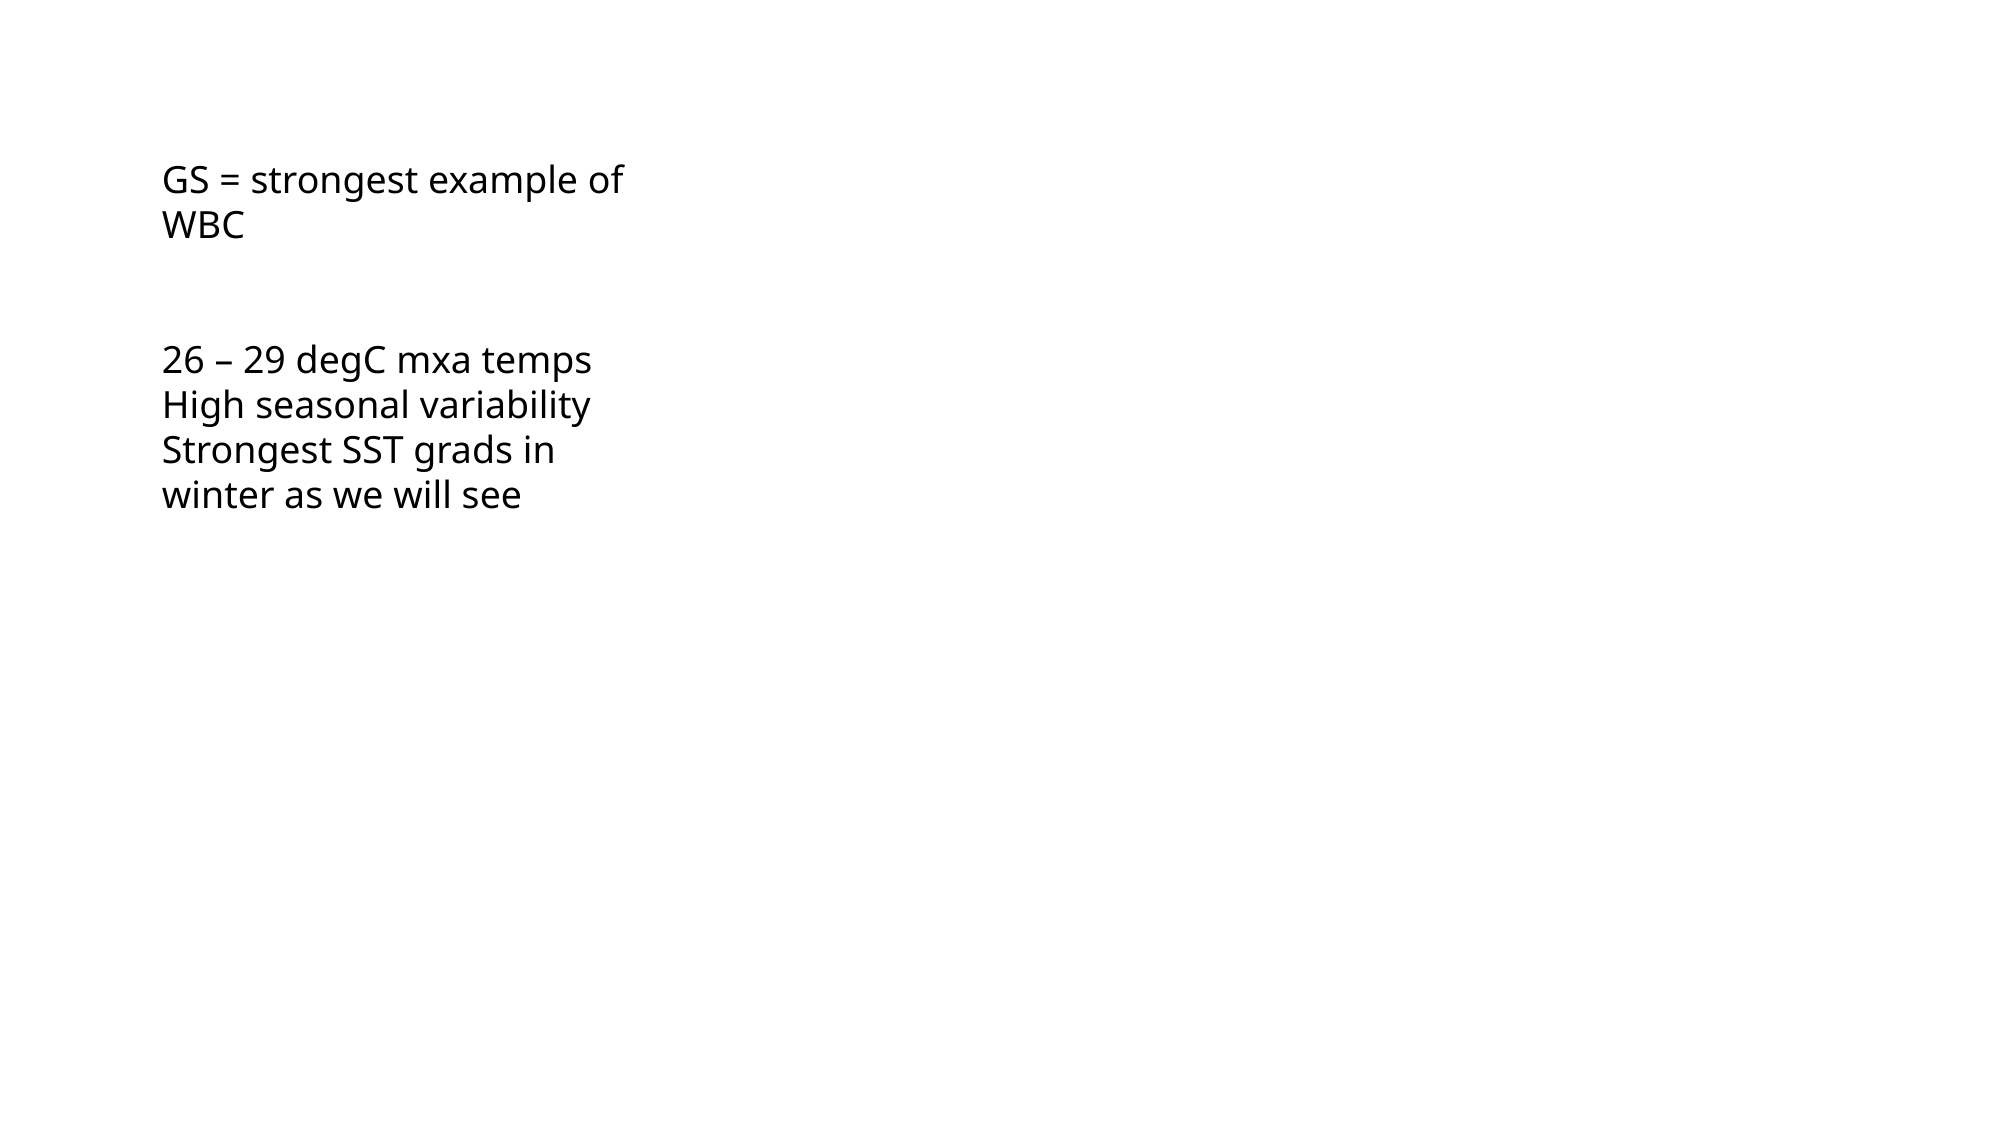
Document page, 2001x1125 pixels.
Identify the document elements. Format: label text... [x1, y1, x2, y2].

text_box GS = strongest example of WBC 26 – 29 degC mxa temps High seasonal variability Strongest SST grads in winter as we will see [147, 148, 656, 569]
